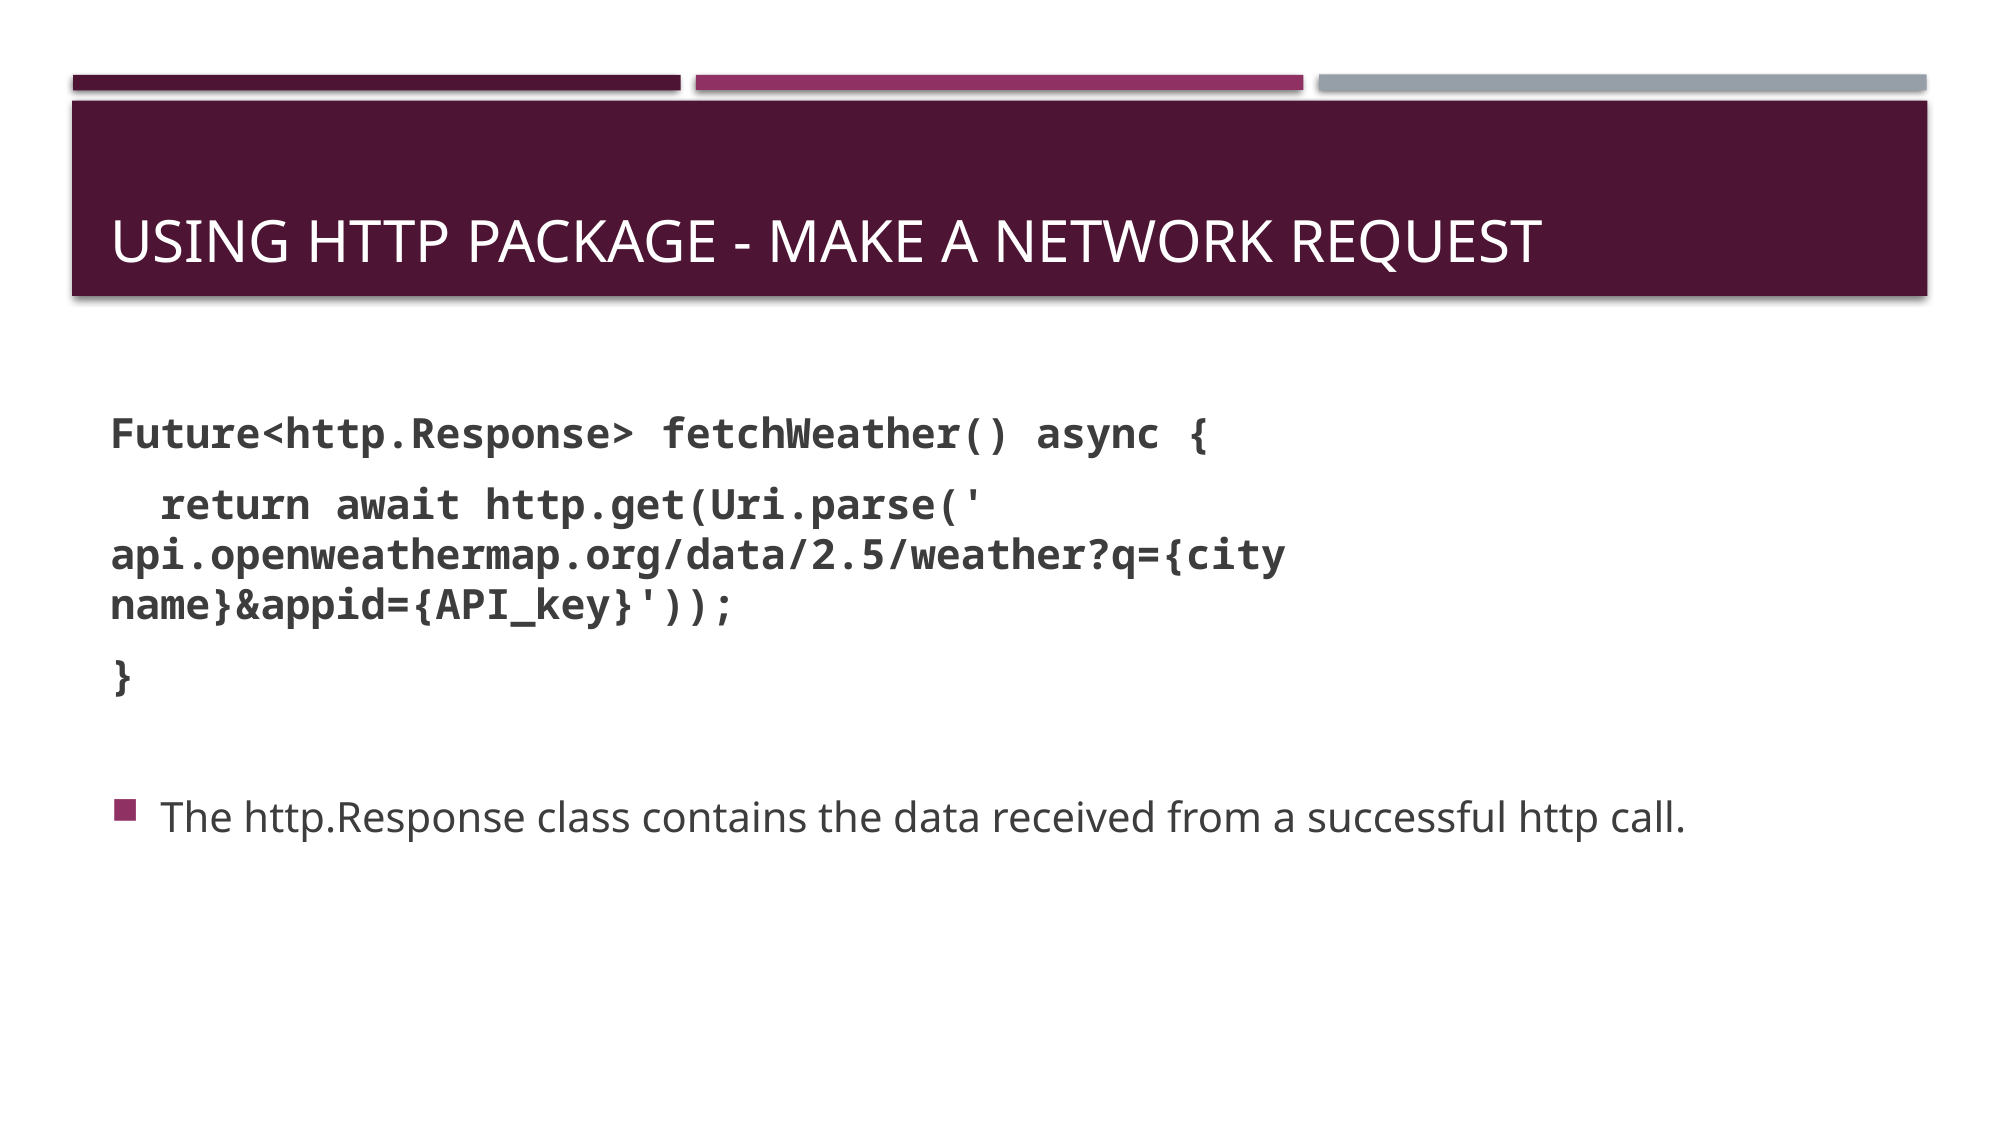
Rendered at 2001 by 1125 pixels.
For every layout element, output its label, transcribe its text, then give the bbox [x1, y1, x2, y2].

list Future<http.Response> fetchWeather() async { return await http.get(Uri.parse(' api.openweathermap.org/data/2.5/weather?q={city name}&appid={API_key}')); } The http.Response class contains the data received from a successful http call. [95, 357, 1905, 962]
title Using http package - Make a network request [95, 115, 1905, 282]
